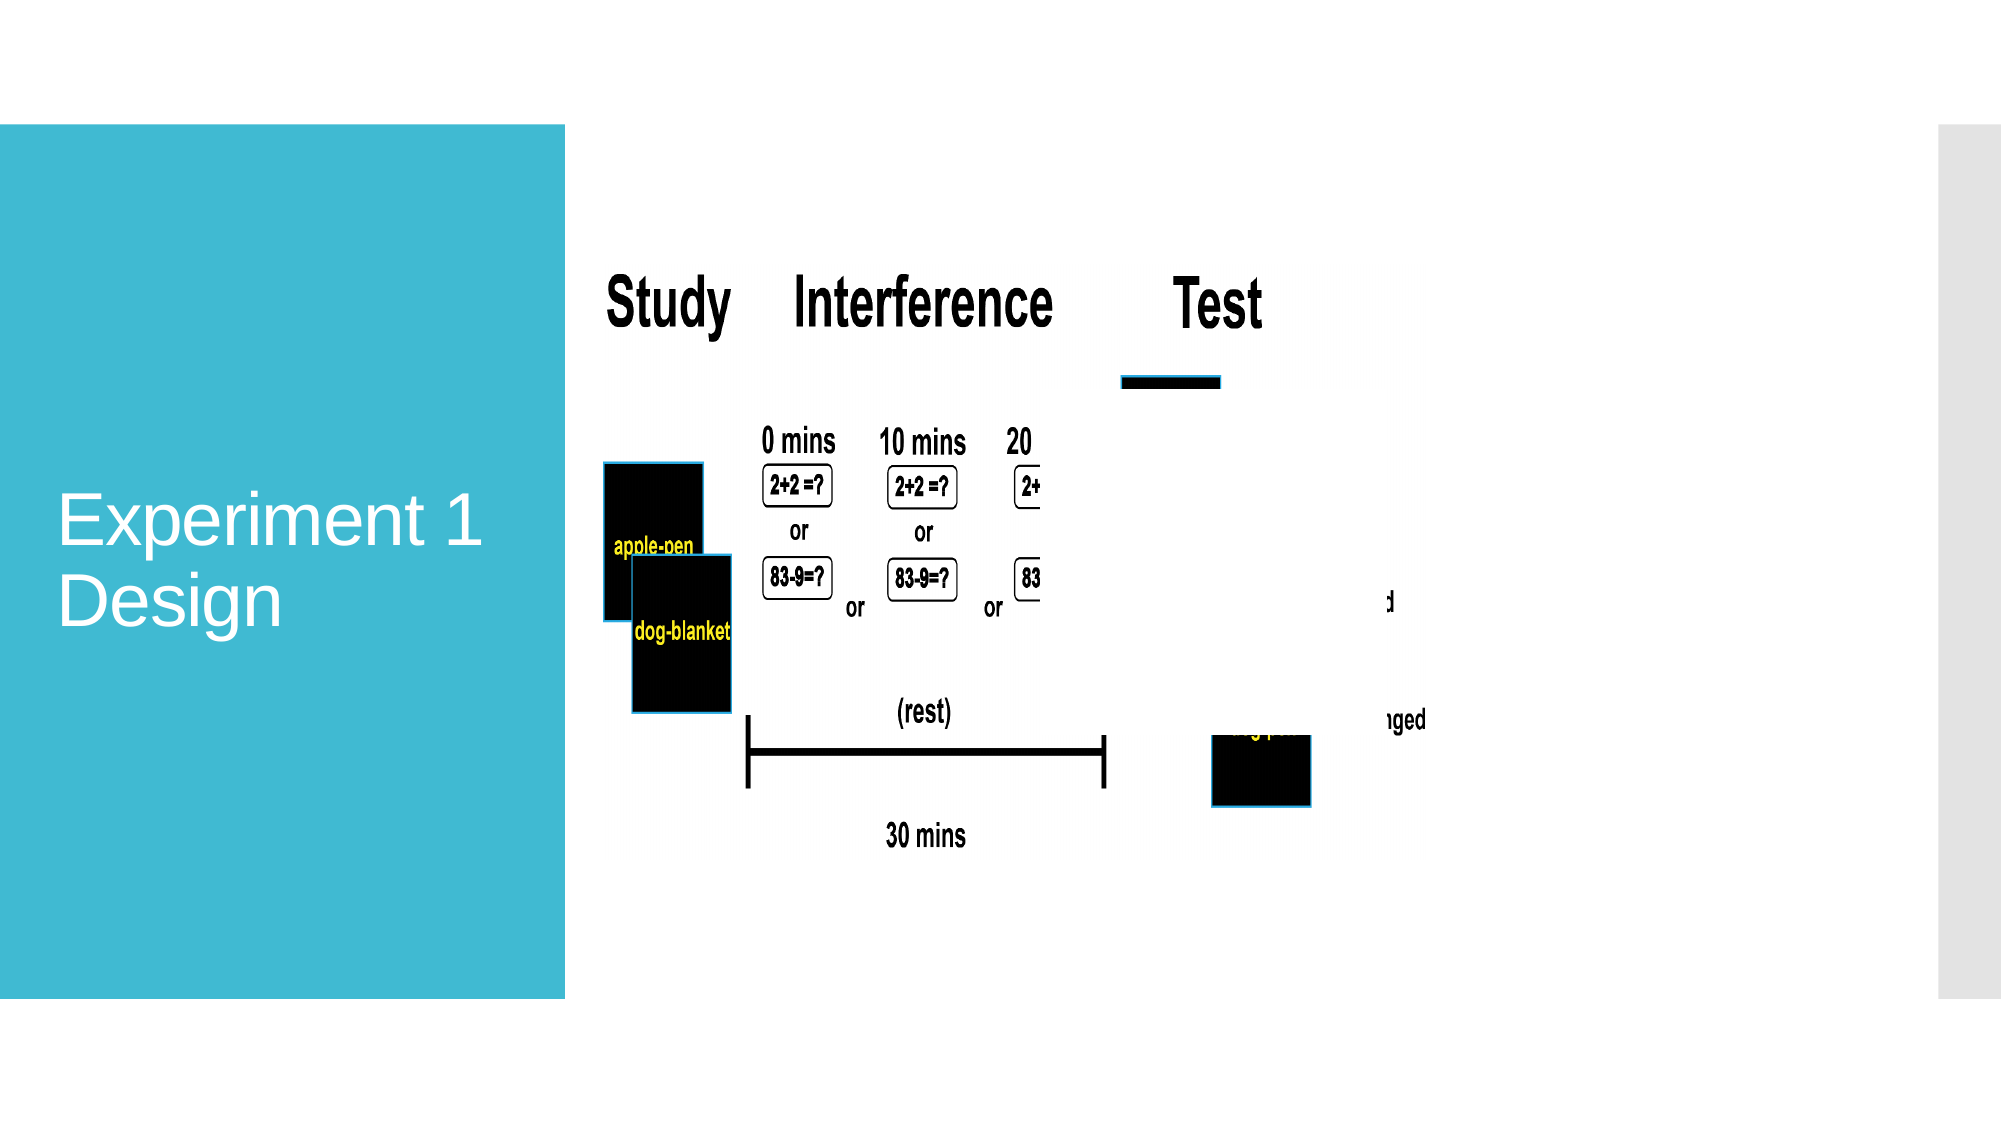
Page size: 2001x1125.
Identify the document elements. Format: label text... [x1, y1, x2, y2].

picture [603, 264, 1426, 860]
title Experiment 1 Design [41, 184, 525, 940]
